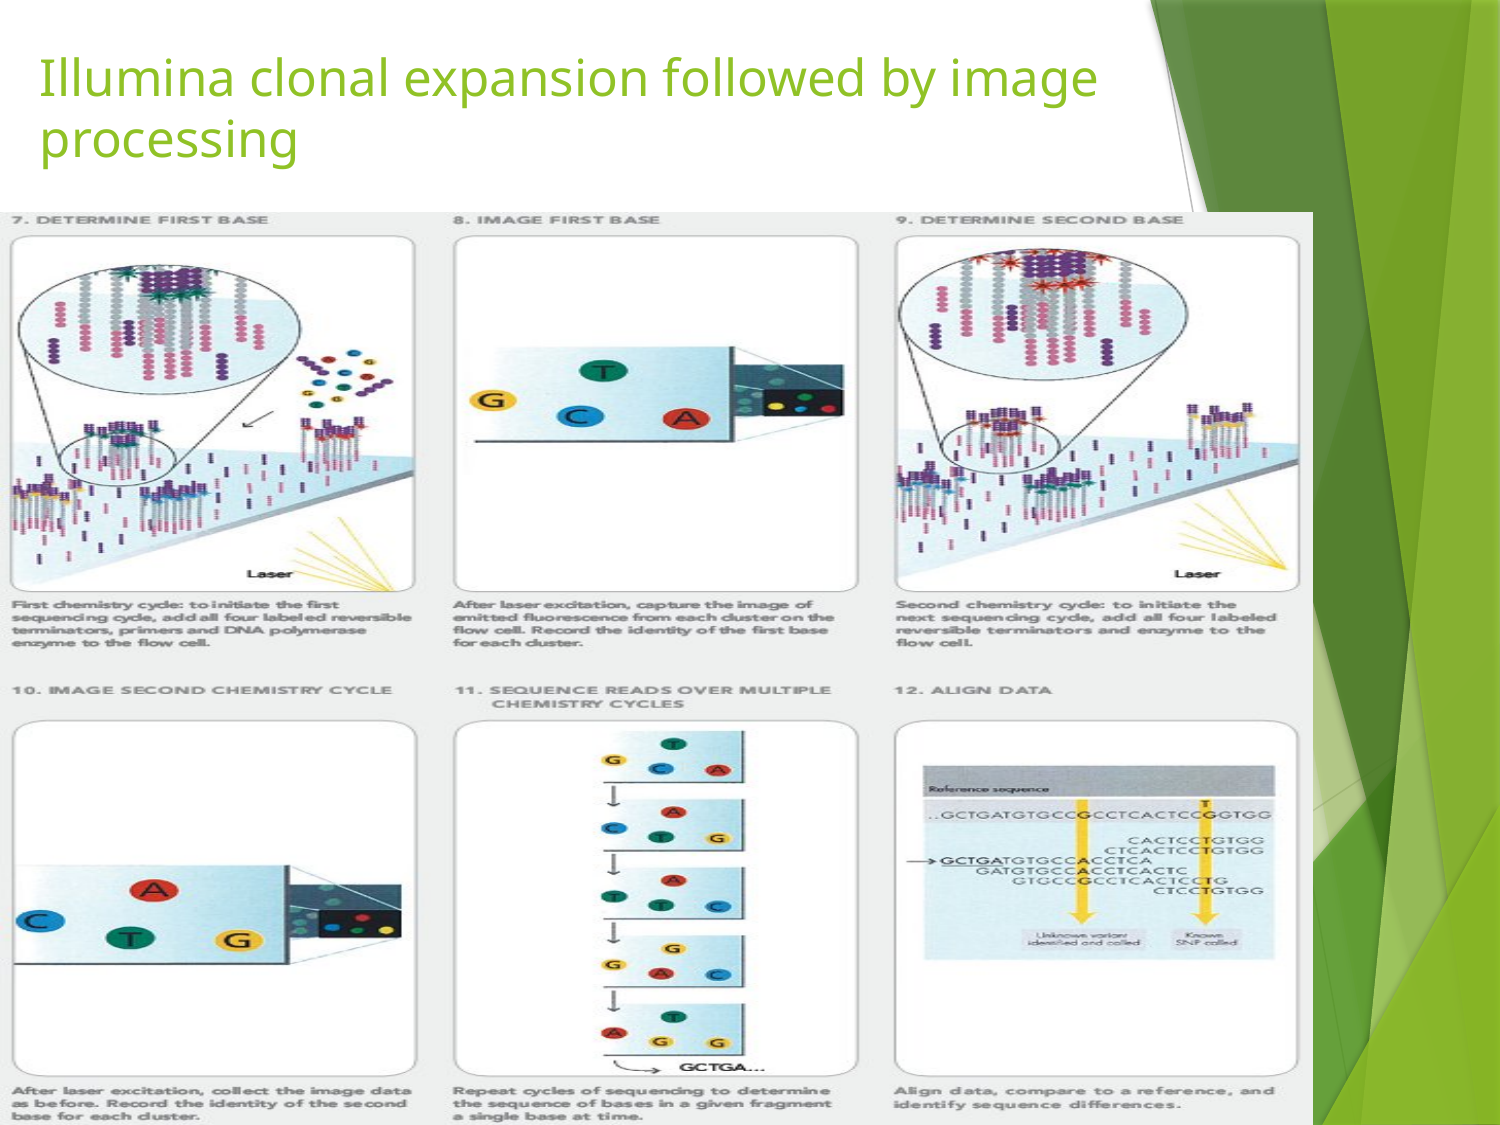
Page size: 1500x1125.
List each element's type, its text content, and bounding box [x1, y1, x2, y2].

picture [0, 211, 1313, 1125]
title Illumina clonal expansion followed by image processing [24, 37, 1325, 175]
